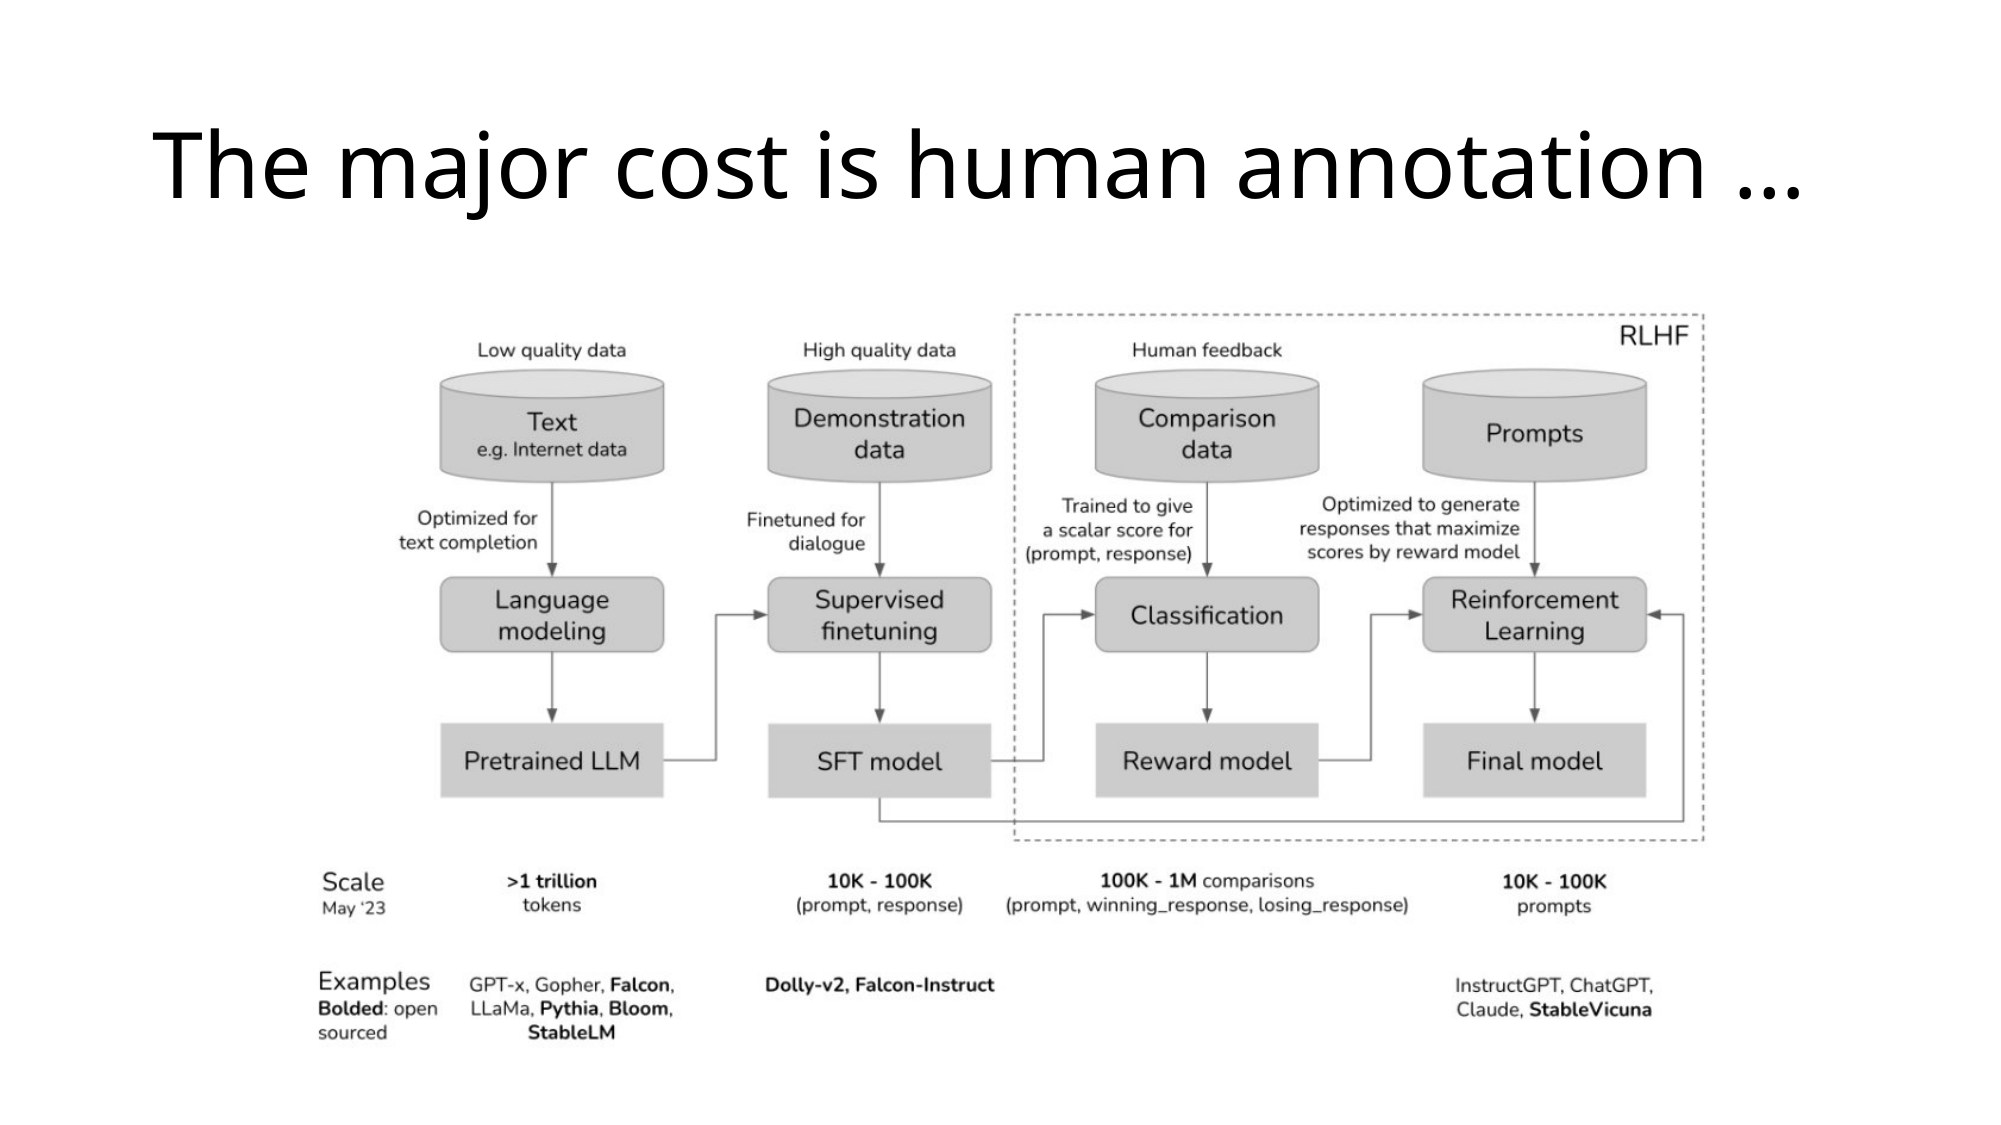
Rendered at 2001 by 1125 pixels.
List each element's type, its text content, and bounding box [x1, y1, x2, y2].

title The major cost is human annotation … [137, 59, 1863, 278]
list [299, 266, 1728, 1066]
